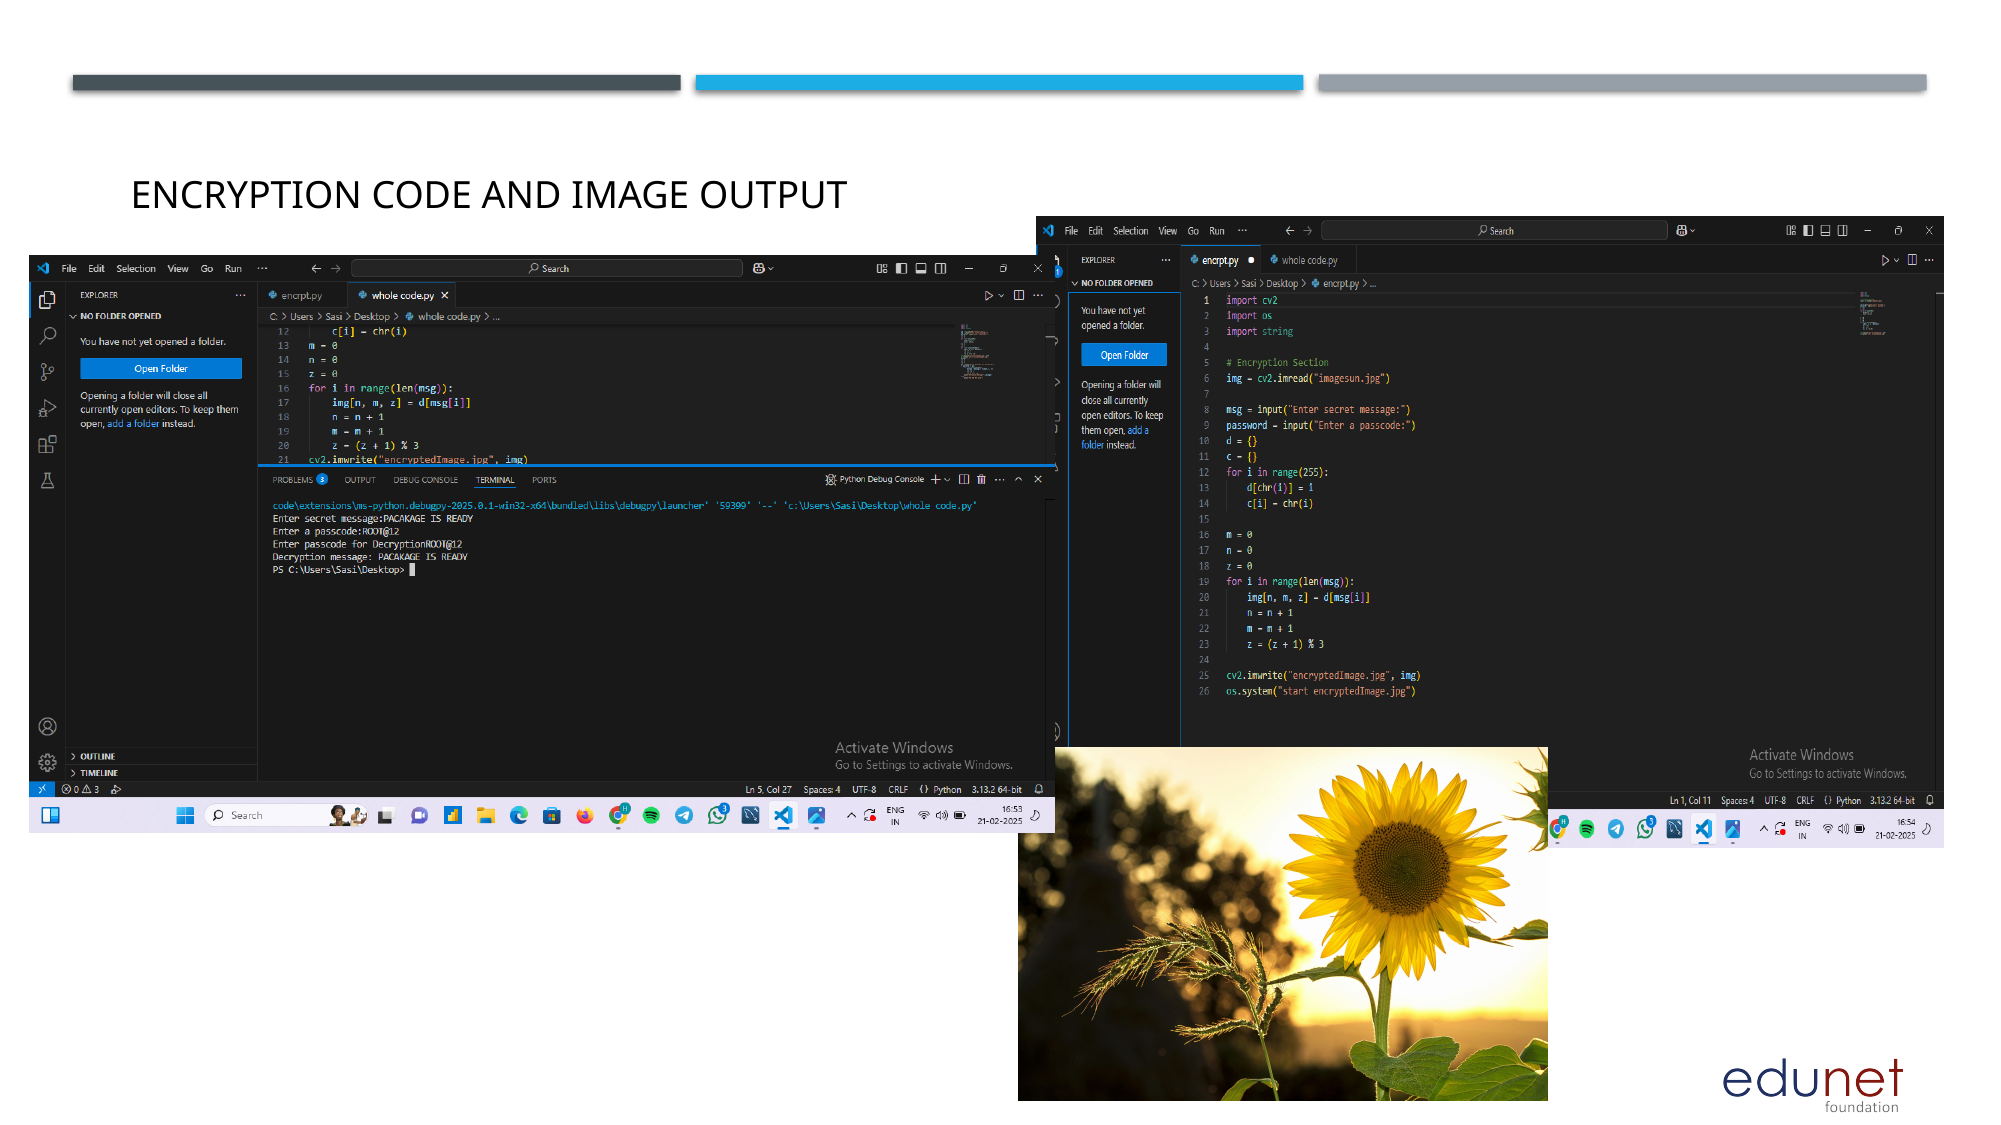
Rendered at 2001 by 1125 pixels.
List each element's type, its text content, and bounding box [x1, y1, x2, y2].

picture [1719, 1056, 1905, 1116]
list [1035, 216, 1944, 848]
text_box ENCRYPTION CODE AND IMAGE OUTPUT [115, 163, 1714, 253]
picture [28, 255, 1549, 1102]
